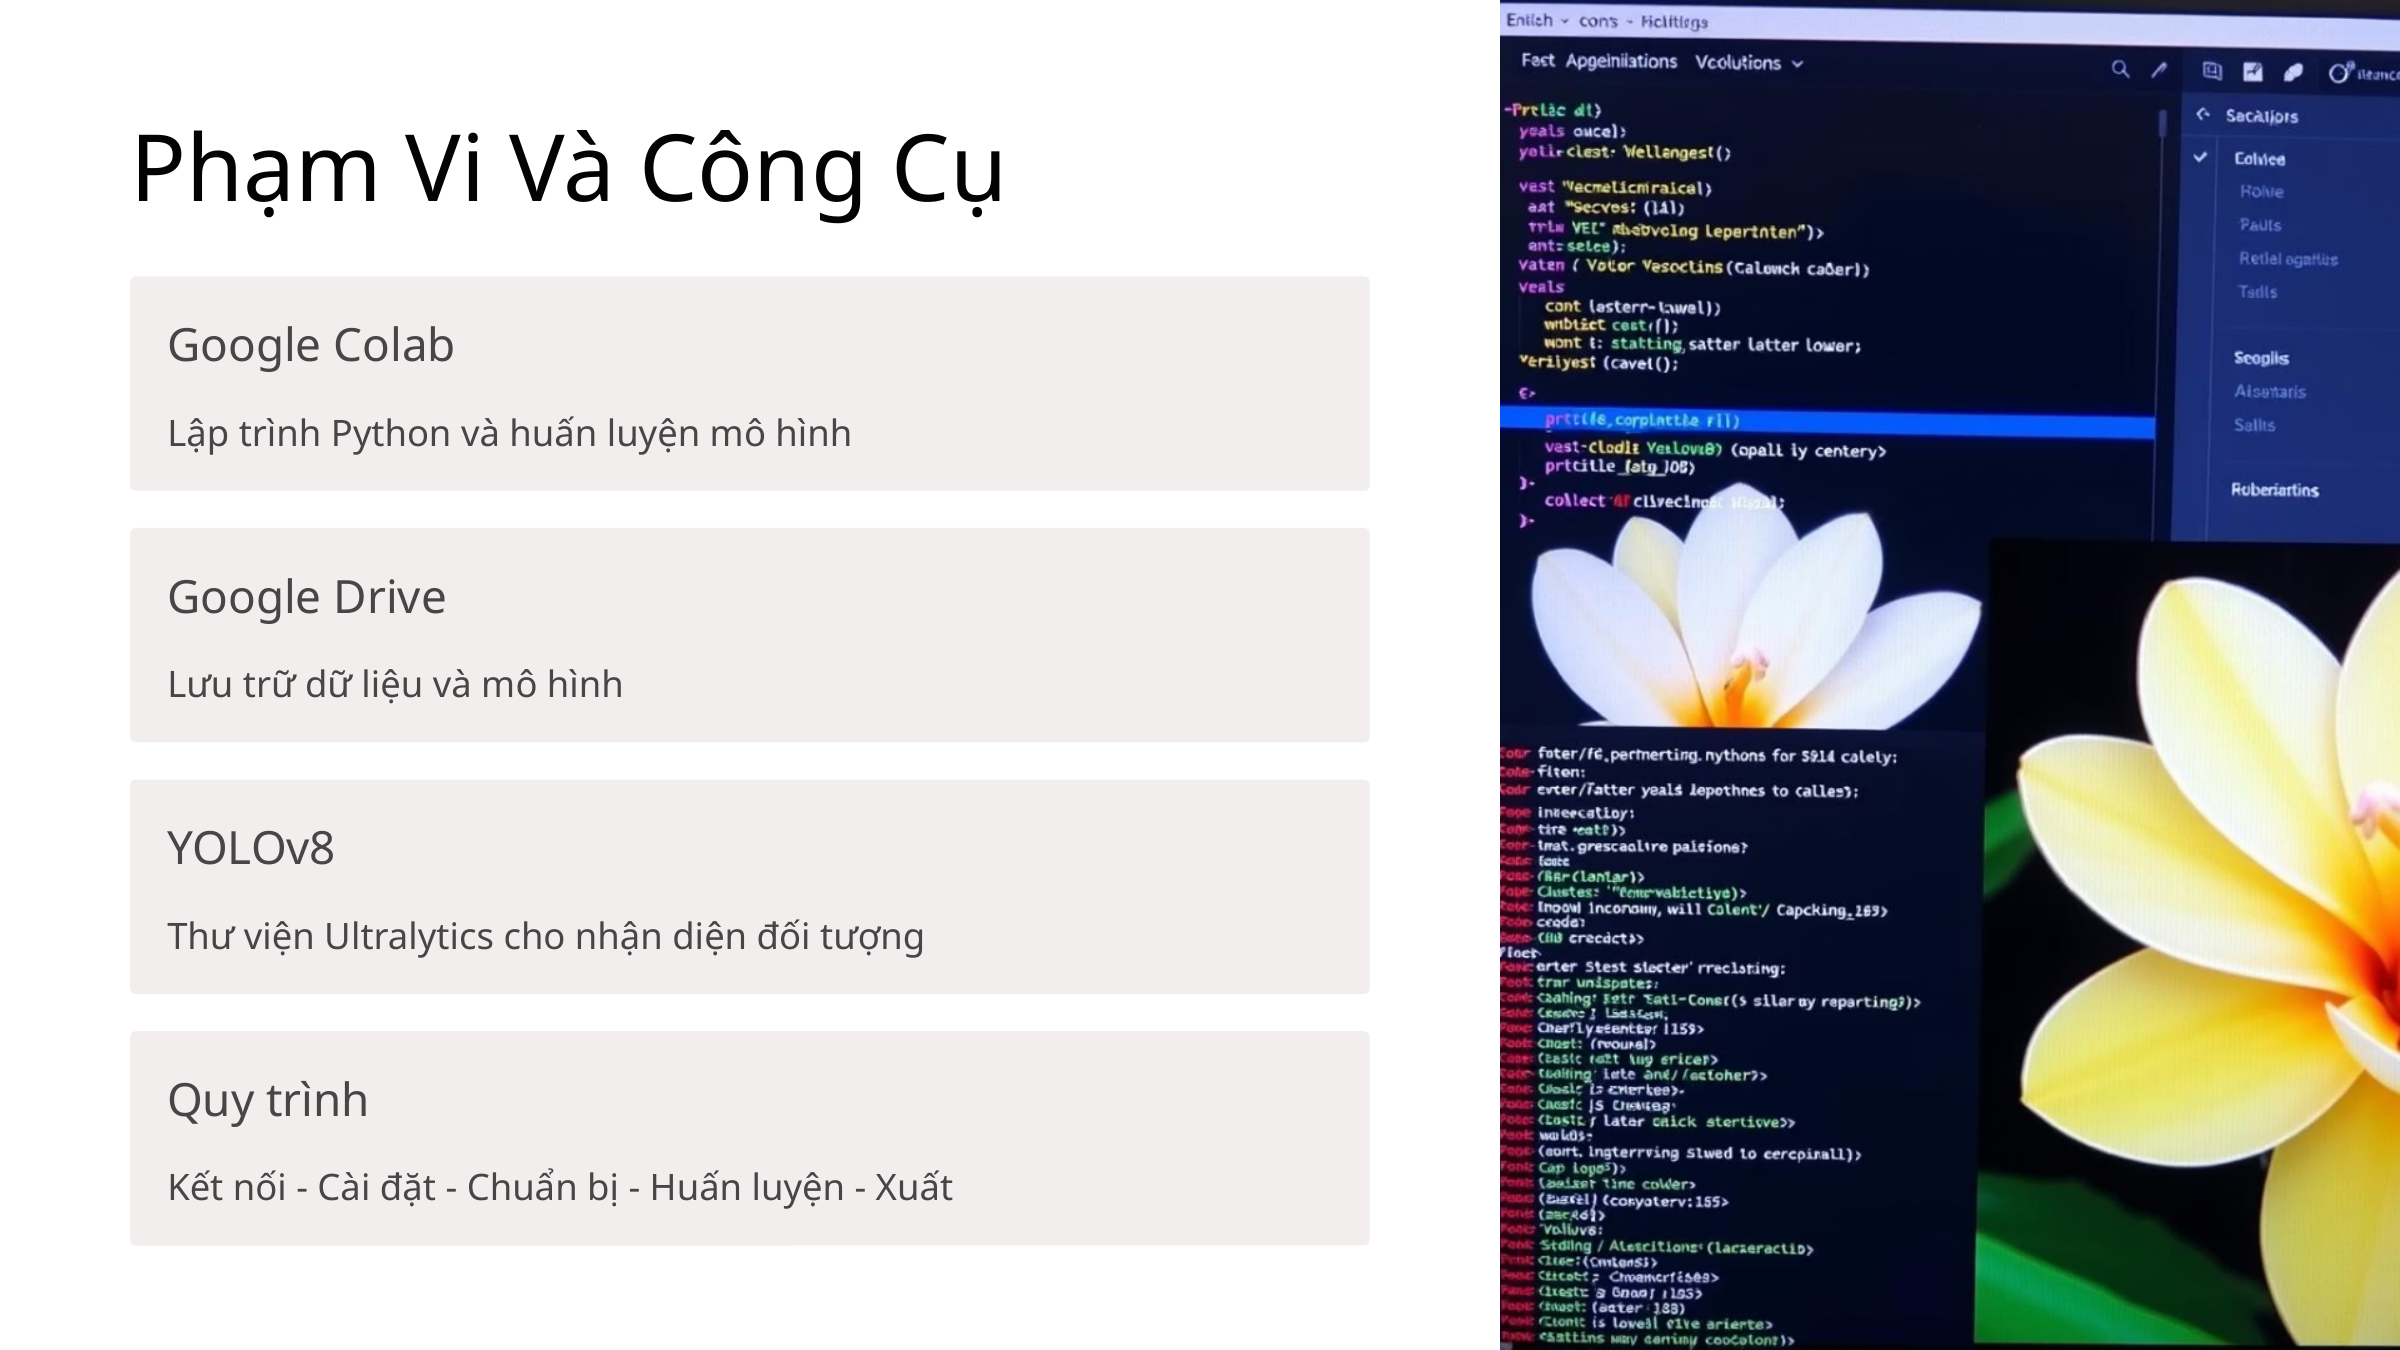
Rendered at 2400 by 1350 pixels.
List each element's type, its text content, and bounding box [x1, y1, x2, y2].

text_box Thư viện Ultralytics cho nhận diện đối tượng [167, 897, 1333, 957]
text_box Lập trình Python và huấn luyện mô hình [167, 394, 1333, 454]
text_box Phạm Vi Và Công Cụ [130, 104, 1061, 221]
text_box [130, 276, 1370, 491]
text_box Lưu trữ dữ liệu và mô hình [167, 645, 1333, 706]
text_box [130, 1031, 1370, 1246]
picture [1499, 0, 2400, 1350]
text_box Quy trình [167, 1068, 633, 1127]
text_box Google Drive [167, 565, 633, 624]
text_box [130, 527, 1370, 743]
text_box Google Colab [167, 313, 633, 372]
text_box Kết nối - Cài đặt - Chuẩn bị - Huấn luyện - Xuất [167, 1148, 1333, 1209]
text_box YOLOv8 [167, 816, 633, 875]
text_box [130, 779, 1370, 994]
